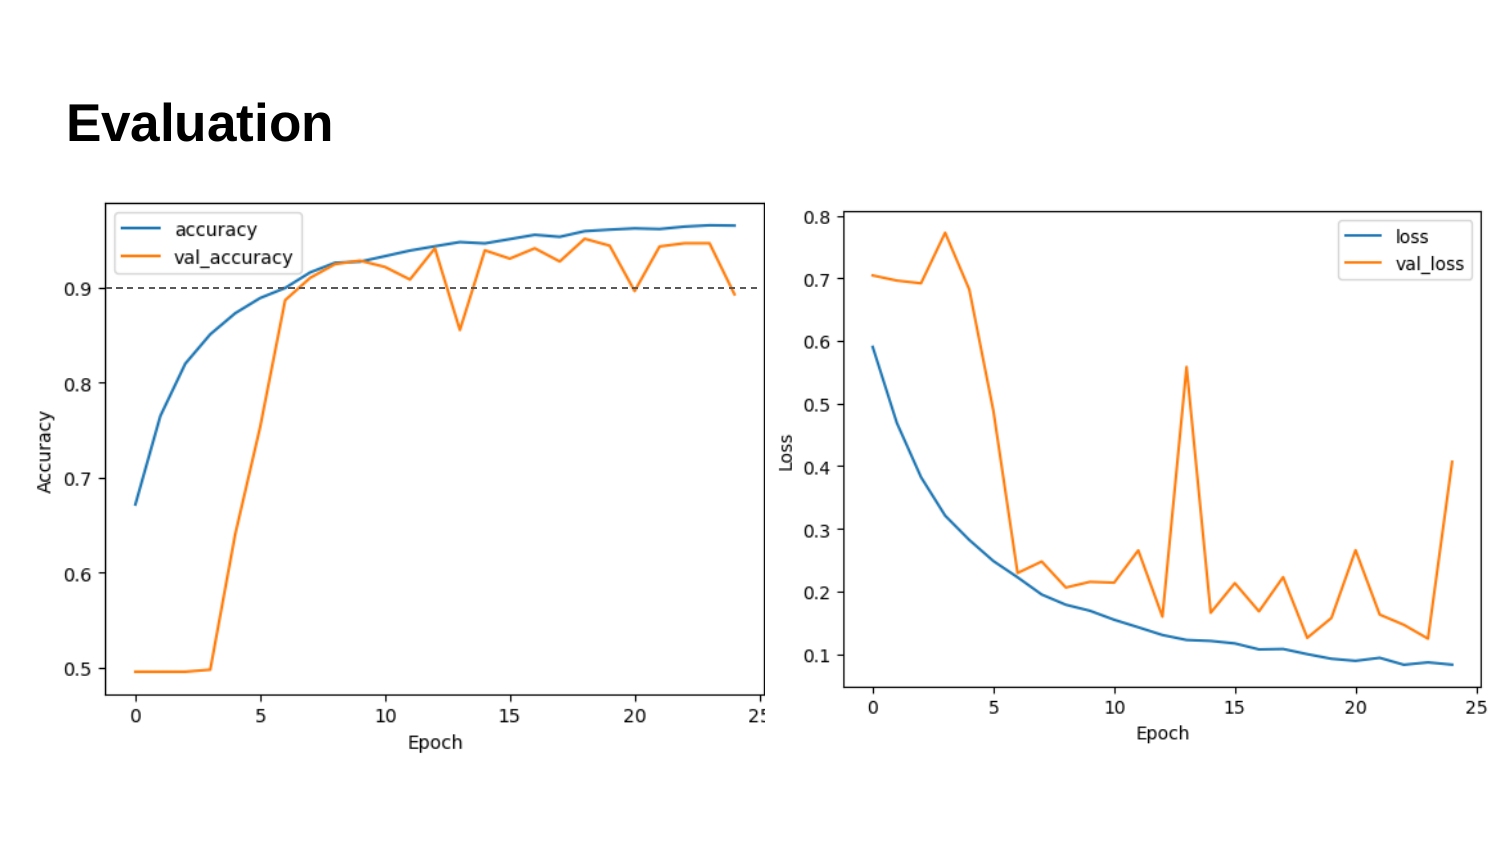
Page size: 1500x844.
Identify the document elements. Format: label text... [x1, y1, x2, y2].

picture [24, 191, 1500, 765]
title Evaluation [51, 72, 1449, 167]
